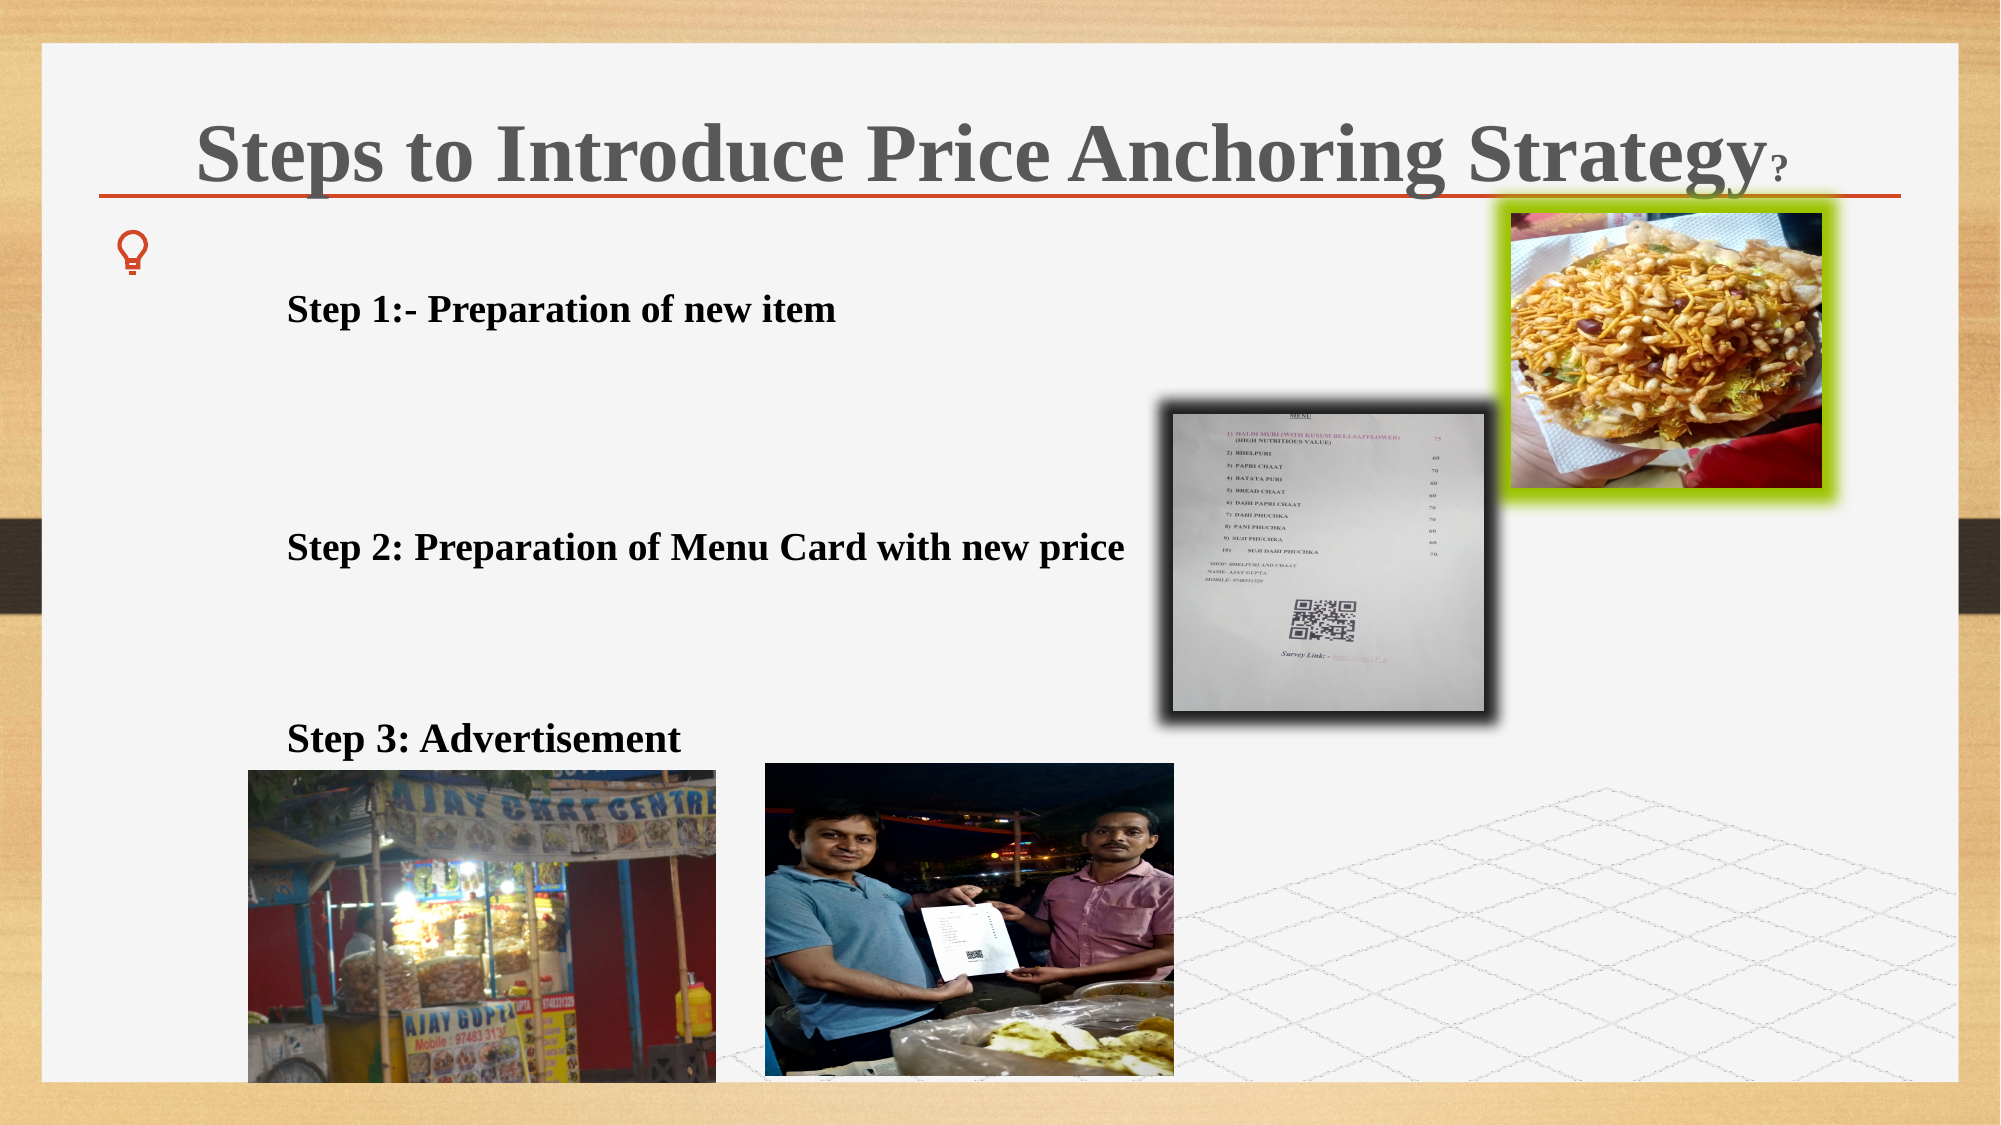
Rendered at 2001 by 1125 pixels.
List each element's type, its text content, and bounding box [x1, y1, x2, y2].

title Steps to Introduce Price Anchoring Strategy? [93, 73, 1892, 224]
picture [0, 0, 2001, 1125]
text_box Step 1:- Preparation of new item Step 2: Preparation of Menu Card with new price Step 3: Advertisement [272, 275, 1141, 768]
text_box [117, 229, 149, 276]
